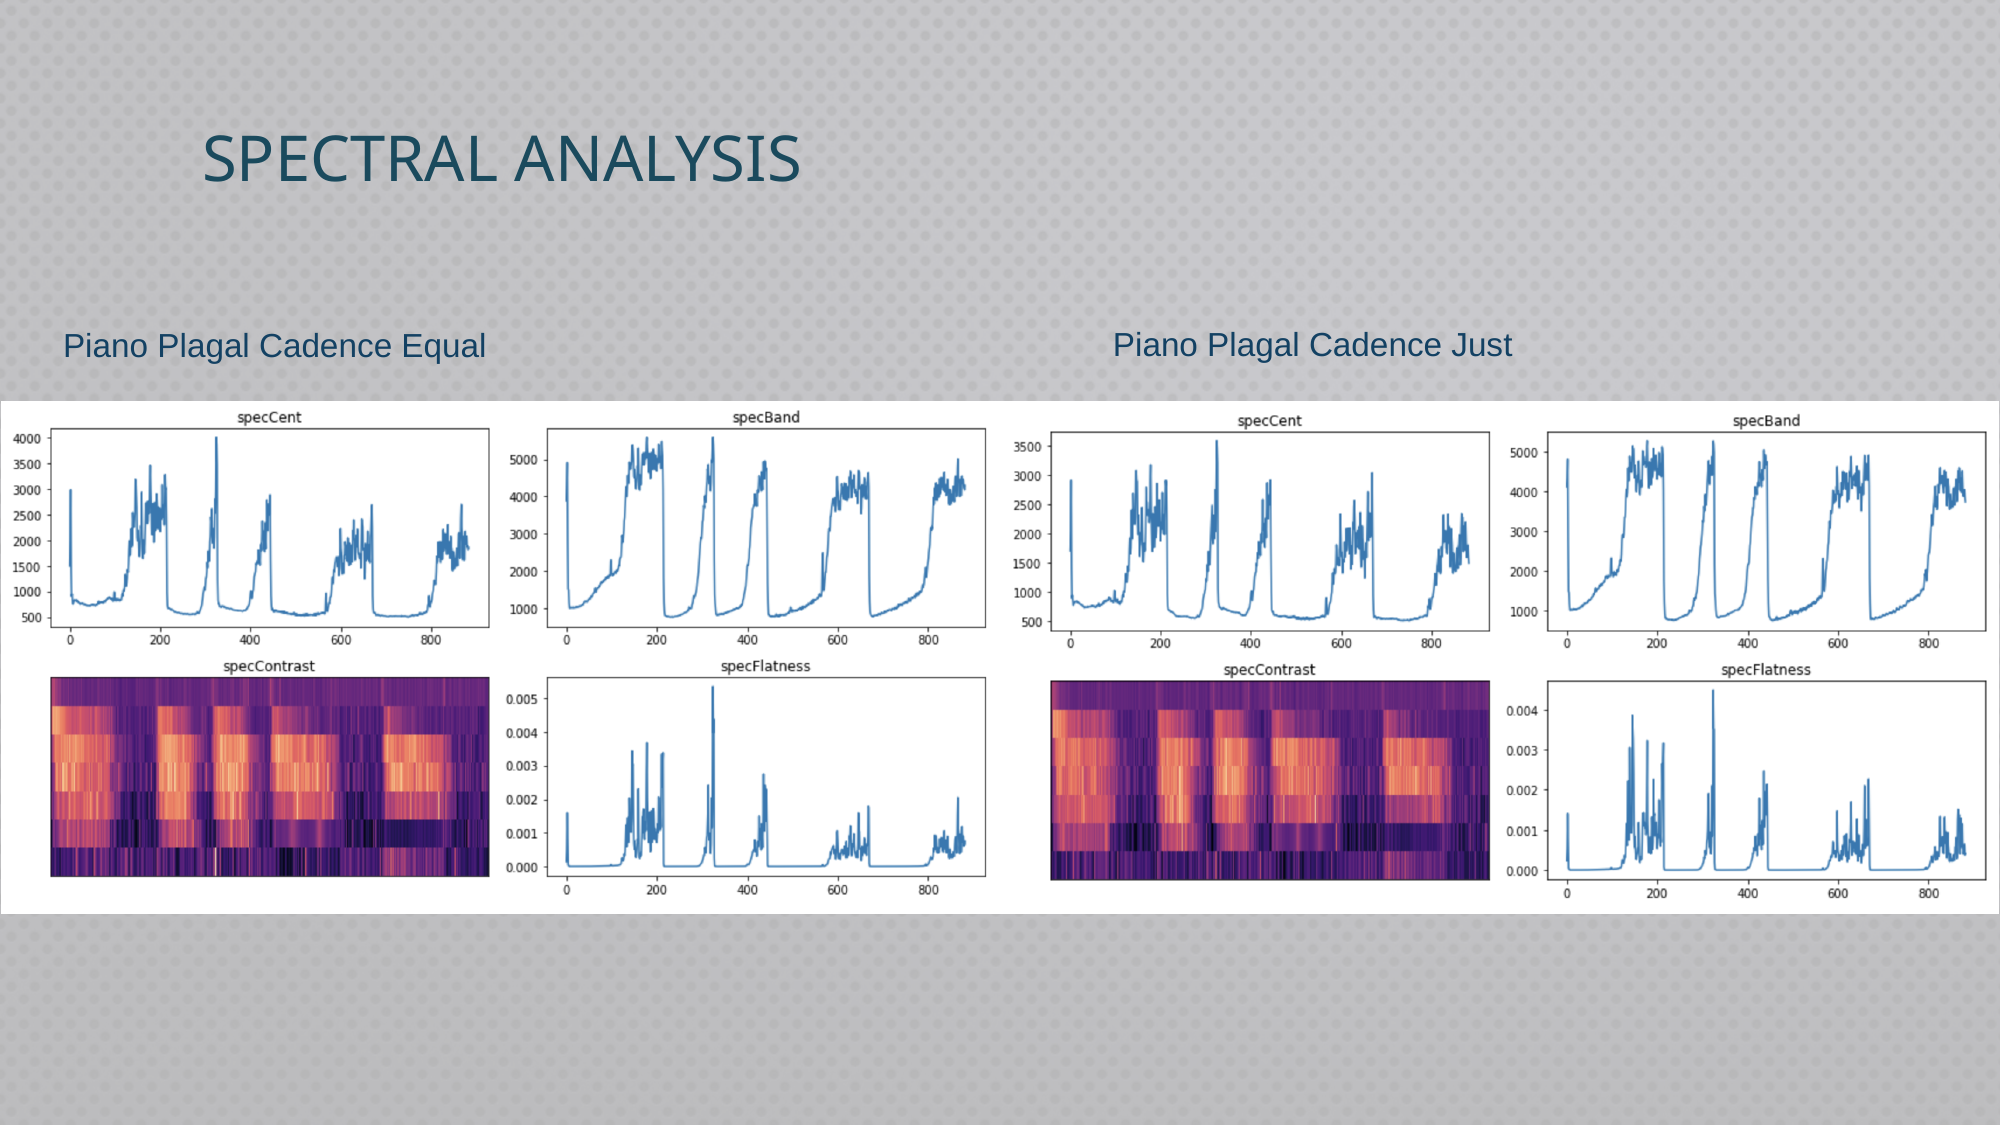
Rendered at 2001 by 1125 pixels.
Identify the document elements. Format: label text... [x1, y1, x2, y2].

title Spectral Analysis [187, 99, 822, 212]
picture [992, 401, 1999, 914]
text_box Piano Plagal Cadence Equal [48, 316, 503, 372]
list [0, 401, 992, 914]
text_box Piano Plagal Cadence Just [1098, 315, 1529, 370]
